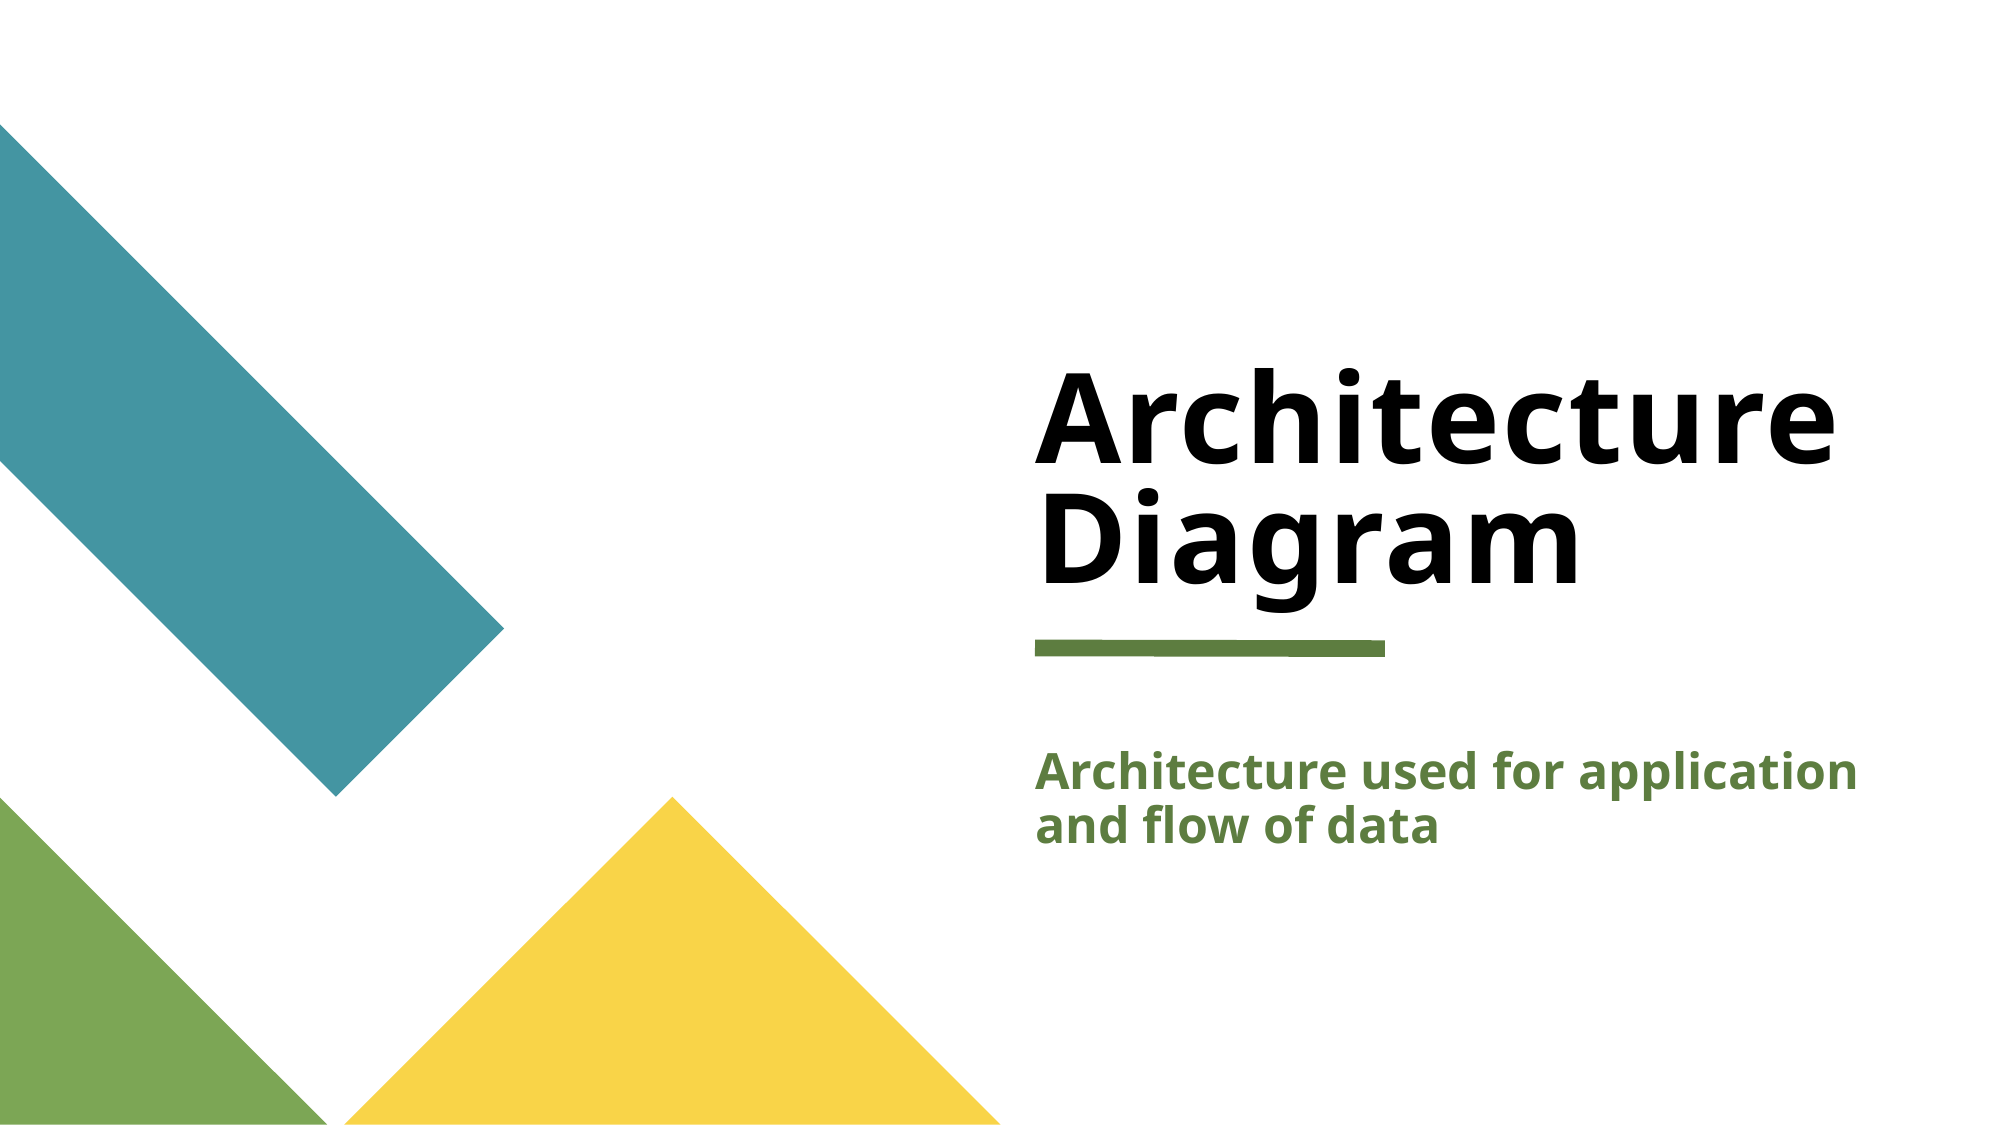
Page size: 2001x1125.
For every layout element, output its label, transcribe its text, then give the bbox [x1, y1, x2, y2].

title Architecture Diagram [1035, 67, 1936, 608]
list Architecture used for application and flow of data [1035, 746, 1936, 1017]
